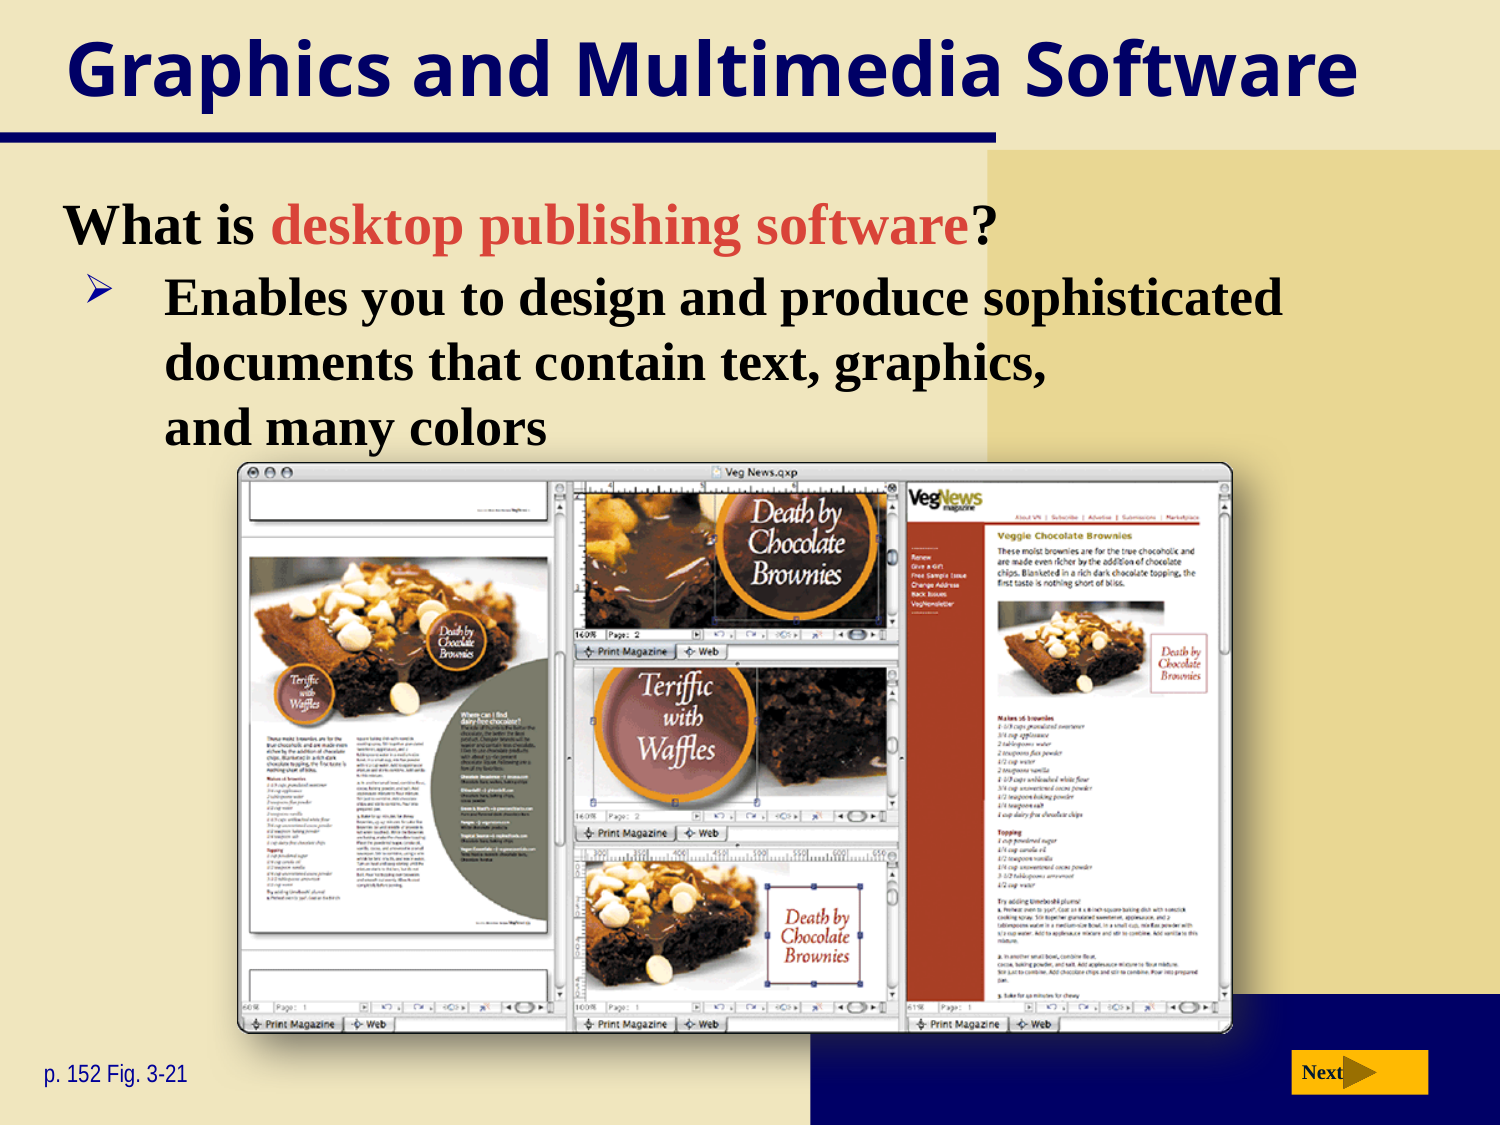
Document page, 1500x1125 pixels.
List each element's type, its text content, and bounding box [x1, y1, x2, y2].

text_box Enables you to design and produce sophisticated documents that contain text, graphics, and many colors [49, 253, 1459, 563]
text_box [1286, 1049, 1429, 1095]
text_box p. 152 Fig. 3-21 [29, 1050, 225, 1095]
picture [237, 462, 1234, 1034]
list What is desktop publishing software? [47, 178, 1457, 276]
title Graphics and Multimedia Software [49, 0, 1459, 133]
